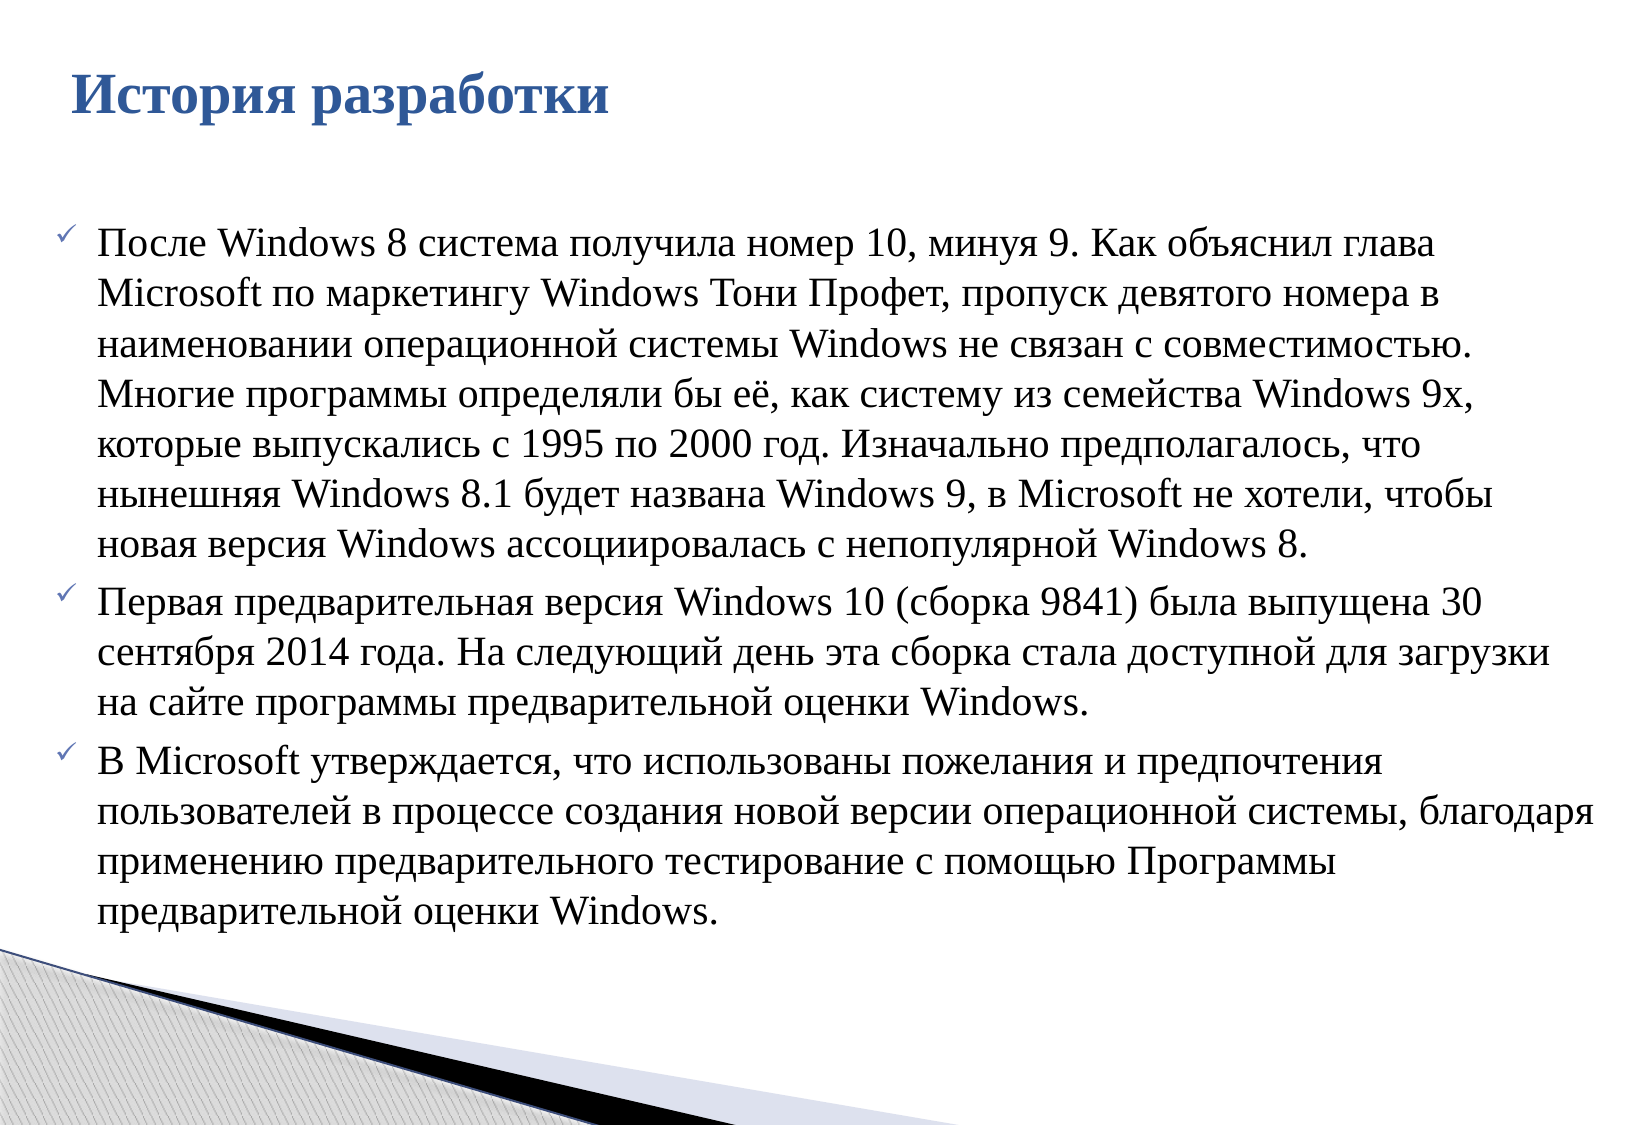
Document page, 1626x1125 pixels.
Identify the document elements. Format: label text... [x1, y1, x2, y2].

list После Windows 8 система получила номер 10, минуя 9. Как объяснил глава Microsoft по маркетингу Windows Тони Профет, пропуск девятого номера в наименовании операционной системы Windows не связан с совместимостью. Многие программы определяли бы её, как систему из семейства Windows 9x, которые выпускались с 1995 по 2000 год. Изначально предполагалось, что нынешняя Windows 8.1 будет названа Windows 9, в Microsoft не хотели, чтобы новая версия Windows ассоциировалась с непопулярной Windows 8. Первая предварительная версия Windows 10 (сборка 9841) была выпущена 30 сентября 2014 года. На следующий день эта сборка стала доступной для загрузки на сайте программы предварительной оценки Windows. В Microsoft утверждается, что использованы пожелания и предпочтения пользователей в процессе создания новой версии операционной системы, благодаря применению предварительного тестирование с помощью Программы предварительной оценки Windows. [22, 207, 1611, 1107]
title История разработки [56, 30, 1558, 150]
